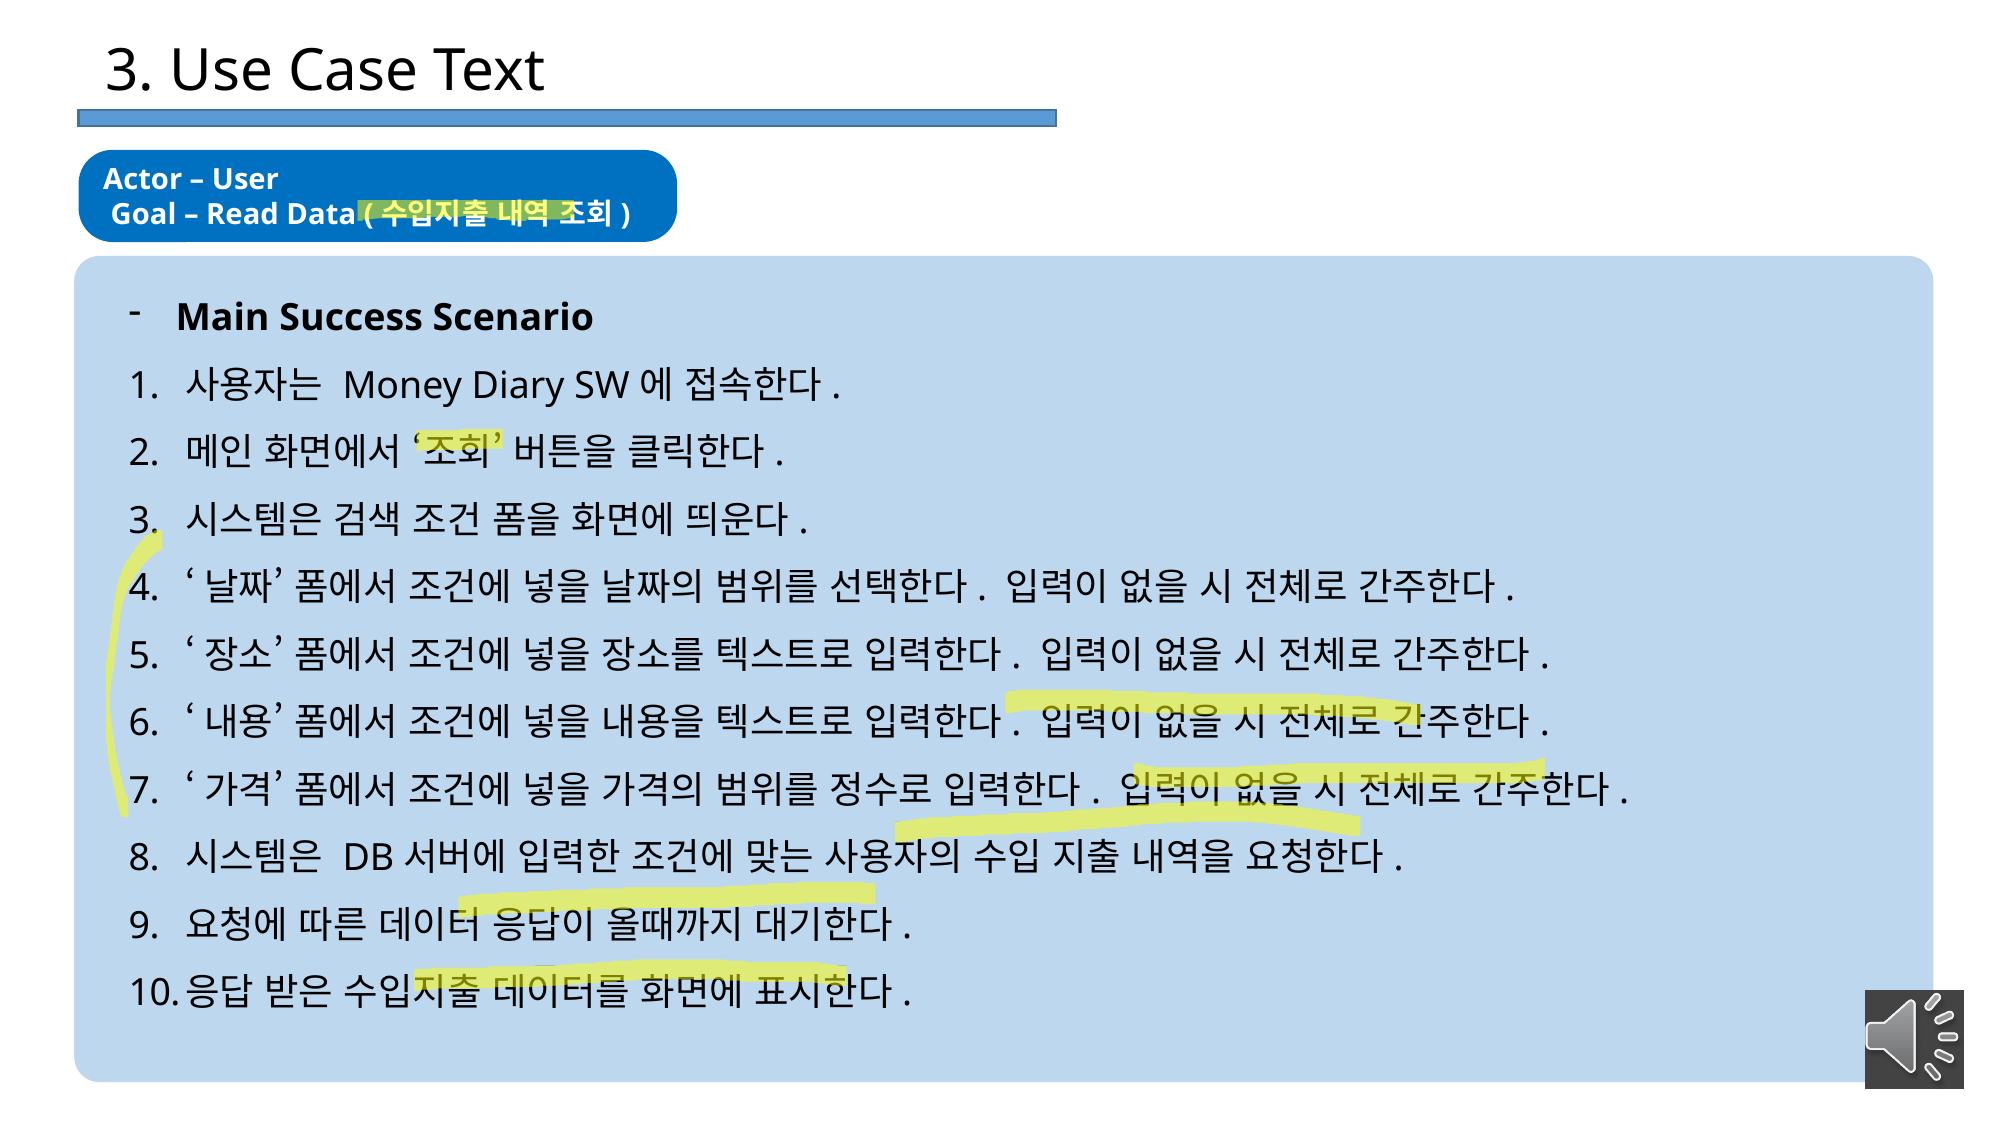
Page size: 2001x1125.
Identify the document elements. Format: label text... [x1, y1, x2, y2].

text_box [78, 24, 1910, 126]
text_box Main Success Scenario 사용자는 Money Diary SW에 접속한다. 메인 화면에서 ‘조회’ 버튼을 클릭한다. 시스템은 검색 조건 폼을 화면에 띄운다. ‘날짜’ 폼에서 조건에 넣을 날짜의 범위를 선택한다. 입력이 없을 시 전체로 간주한다. ‘장소’ 폼에서 조건에 넣을 장소를 텍스트로 입력한다. 입력이 없을 시 전체로 간주한다. ‘내용’ 폼에서 조건에 넣을 내용을 텍스트로 입력한다. 입력이 없을 시 전체로 간주한다. ‘가격’ 폼에서 조건에 넣을 가격의 범위를 정수로 입력한다. 입력이 없을 시 전체로 간주한다. 시스템은 DB서버에 입력한 조건에 맞는 사용자의 수입 지출 내역을 요청한다. 요청에 따른 데이터 응답이 올때까지 대기한다. 응답 받은 수입지출 데이터를 화면에 표시한다. [73, 254, 1935, 1084]
picture [1864, 989, 1965, 1090]
picture [106, 200, 1556, 1013]
text_box Actor – User Goal – Read Data (수입지출 내역 조회) [77, 148, 679, 243]
